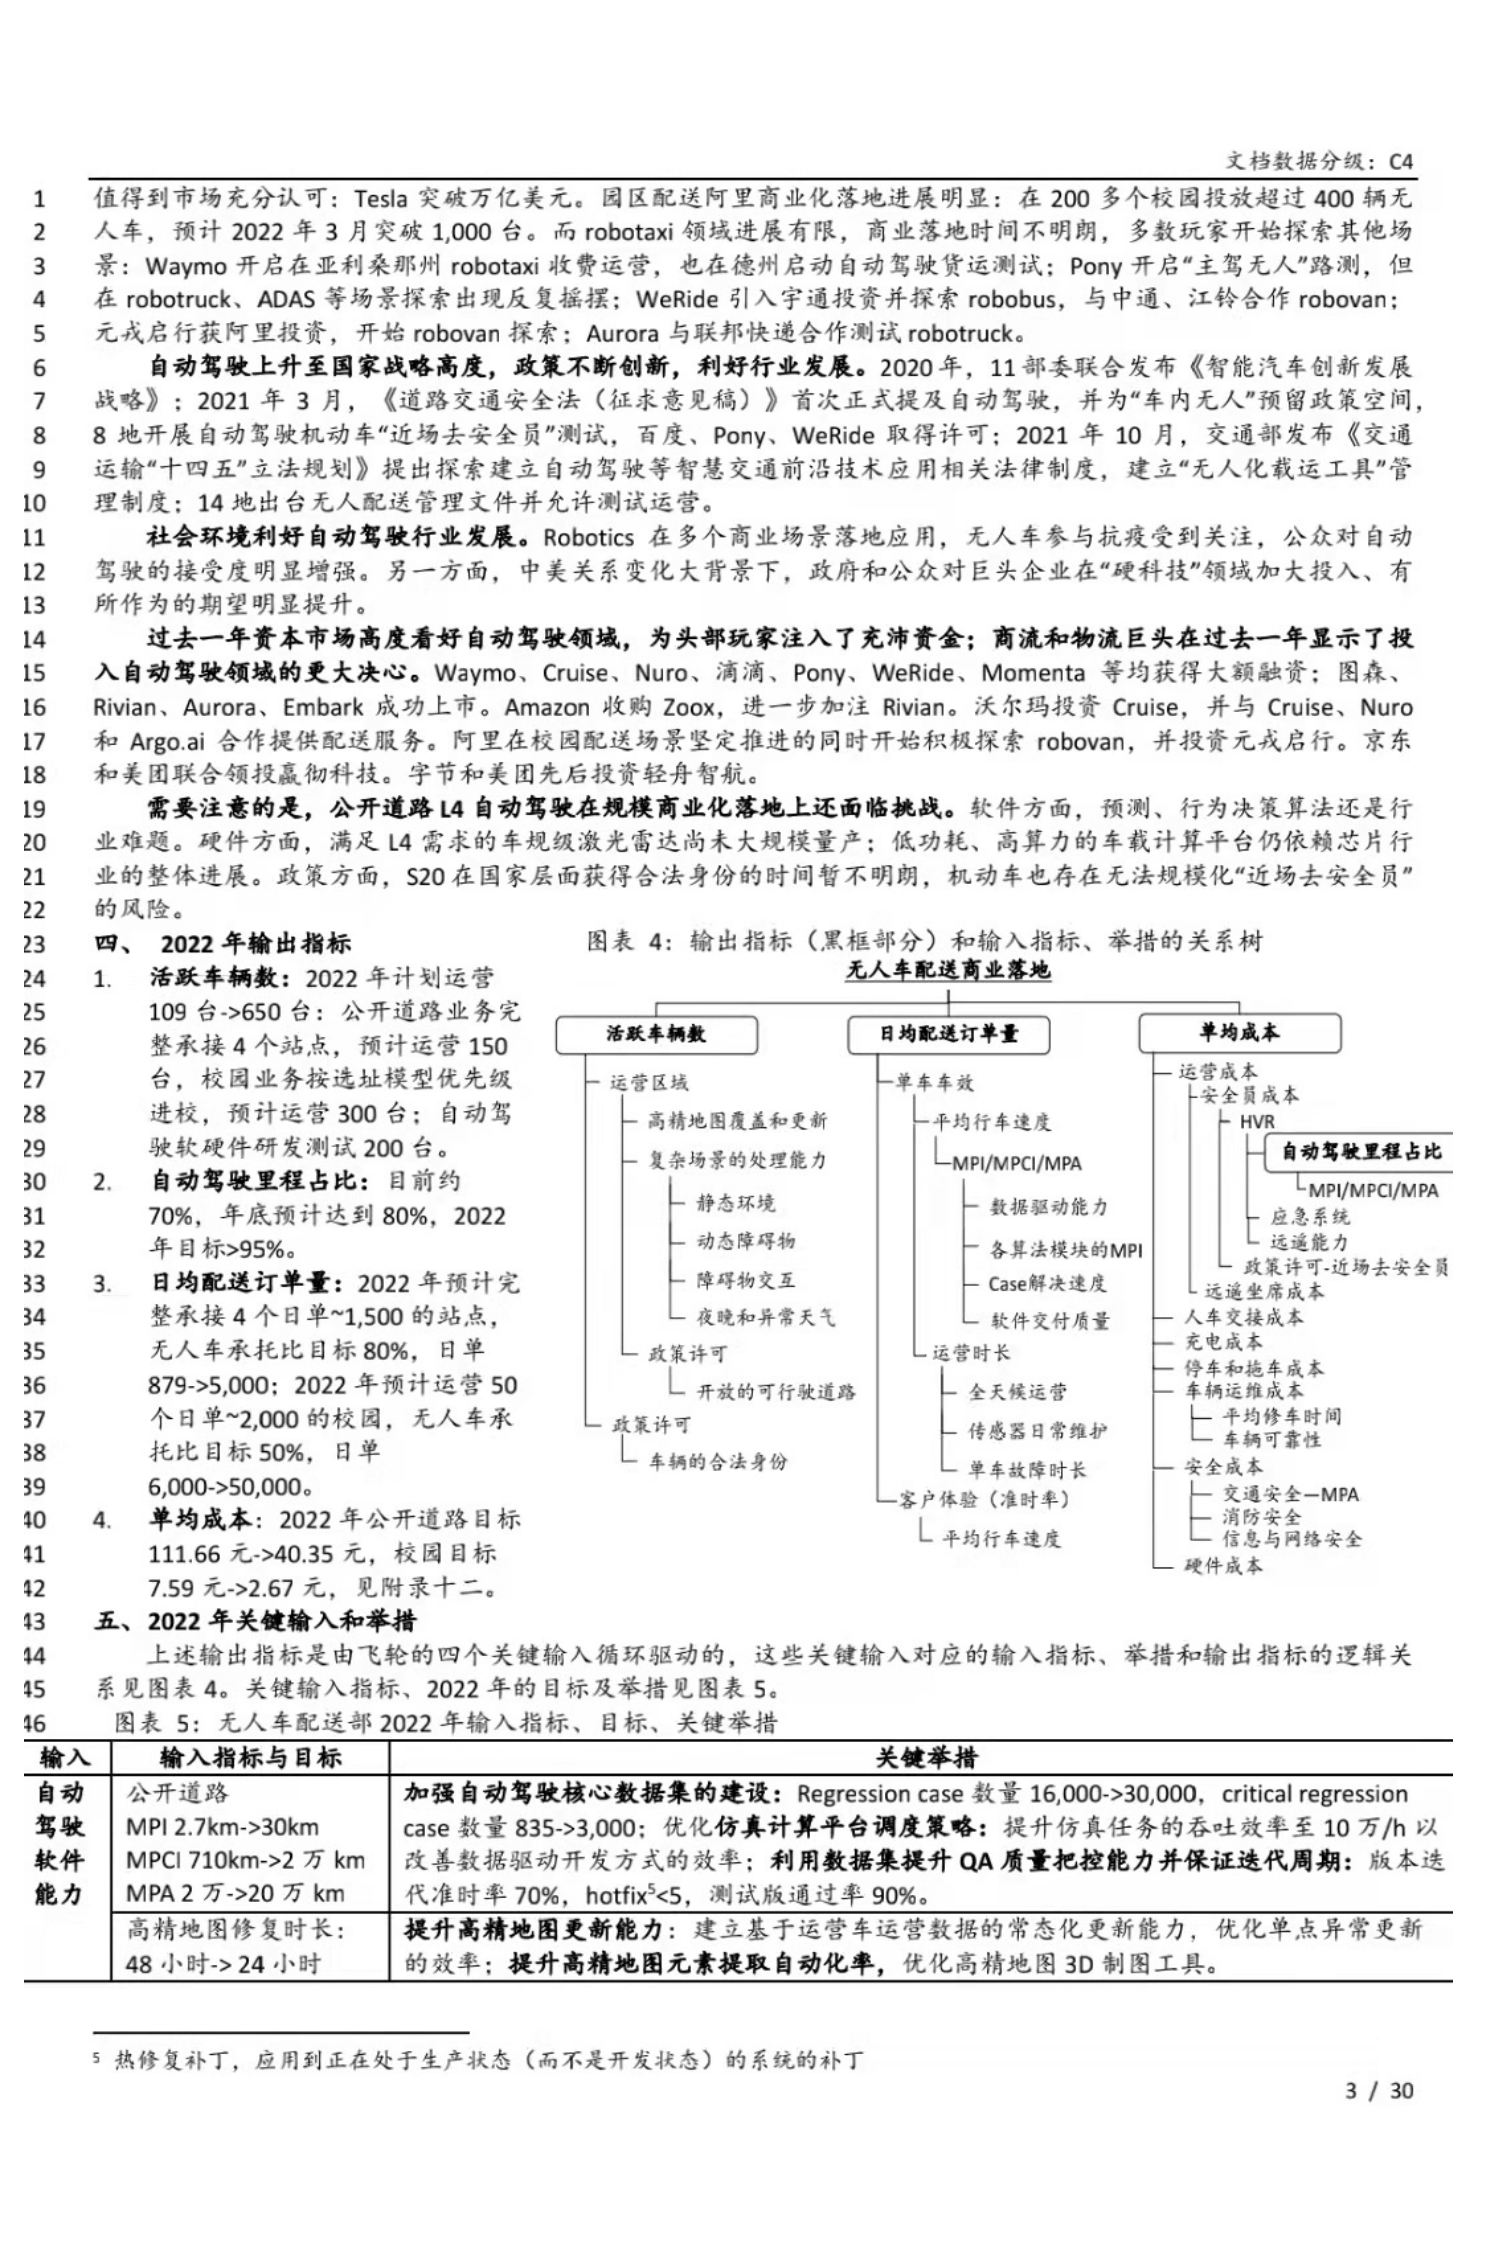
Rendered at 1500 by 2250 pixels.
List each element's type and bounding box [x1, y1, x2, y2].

text_box [57, 616, 1480, 790]
picture [24, 43, 1453, 2173]
